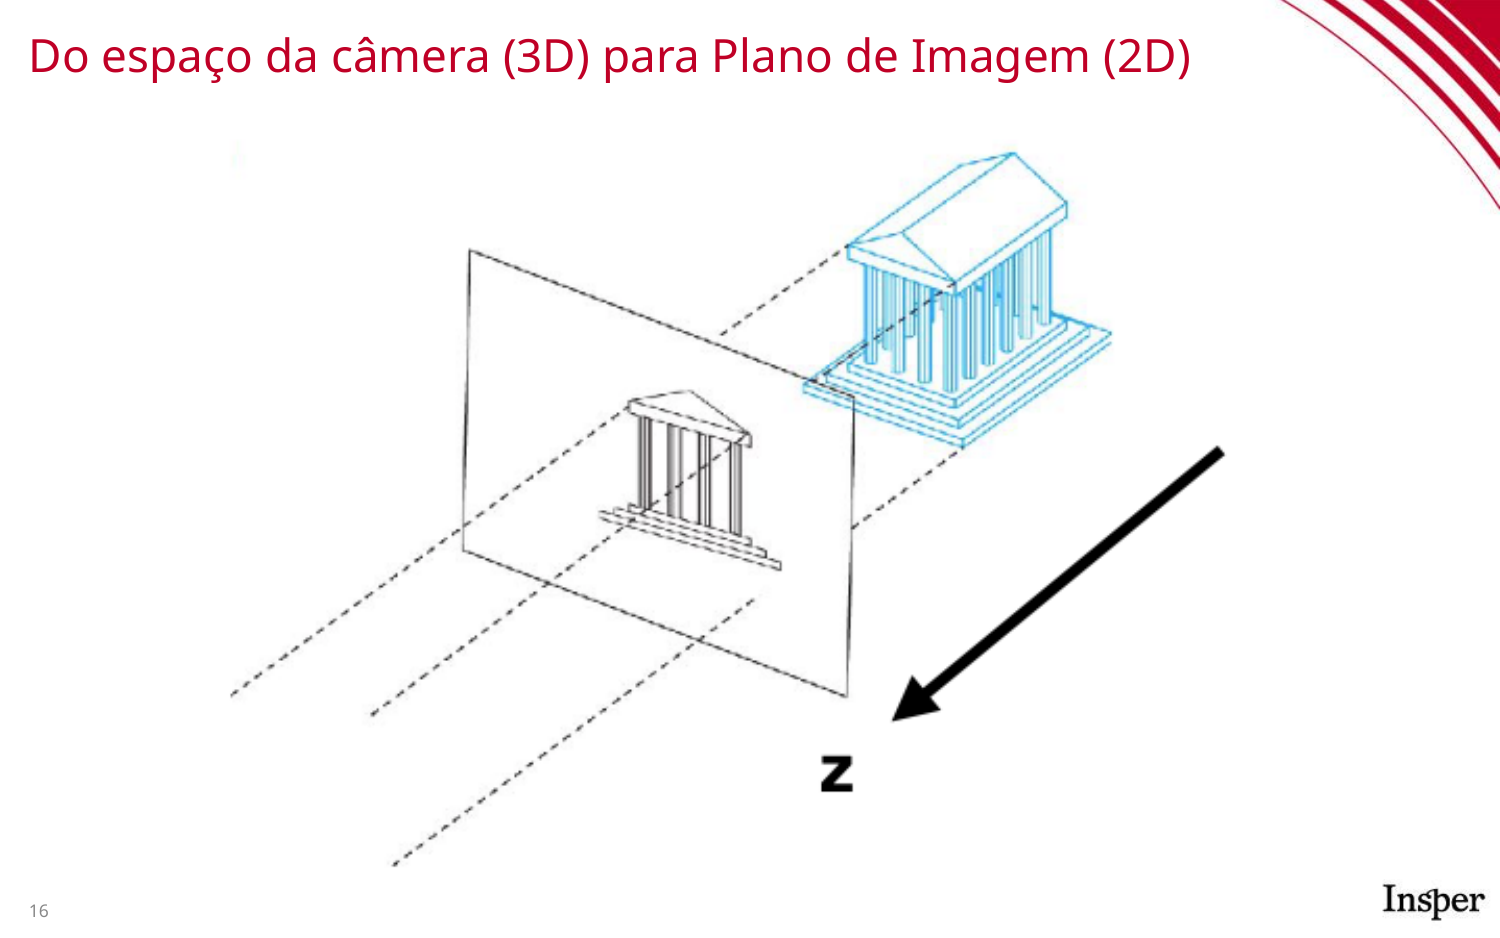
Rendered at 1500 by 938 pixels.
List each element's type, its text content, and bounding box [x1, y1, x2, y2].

slide_number 16 [0, 887, 78, 938]
title Do espaço da câmera (3D) para Plano de Imagem (2D) [13, 18, 1397, 104]
picture [158, 0, 1500, 938]
